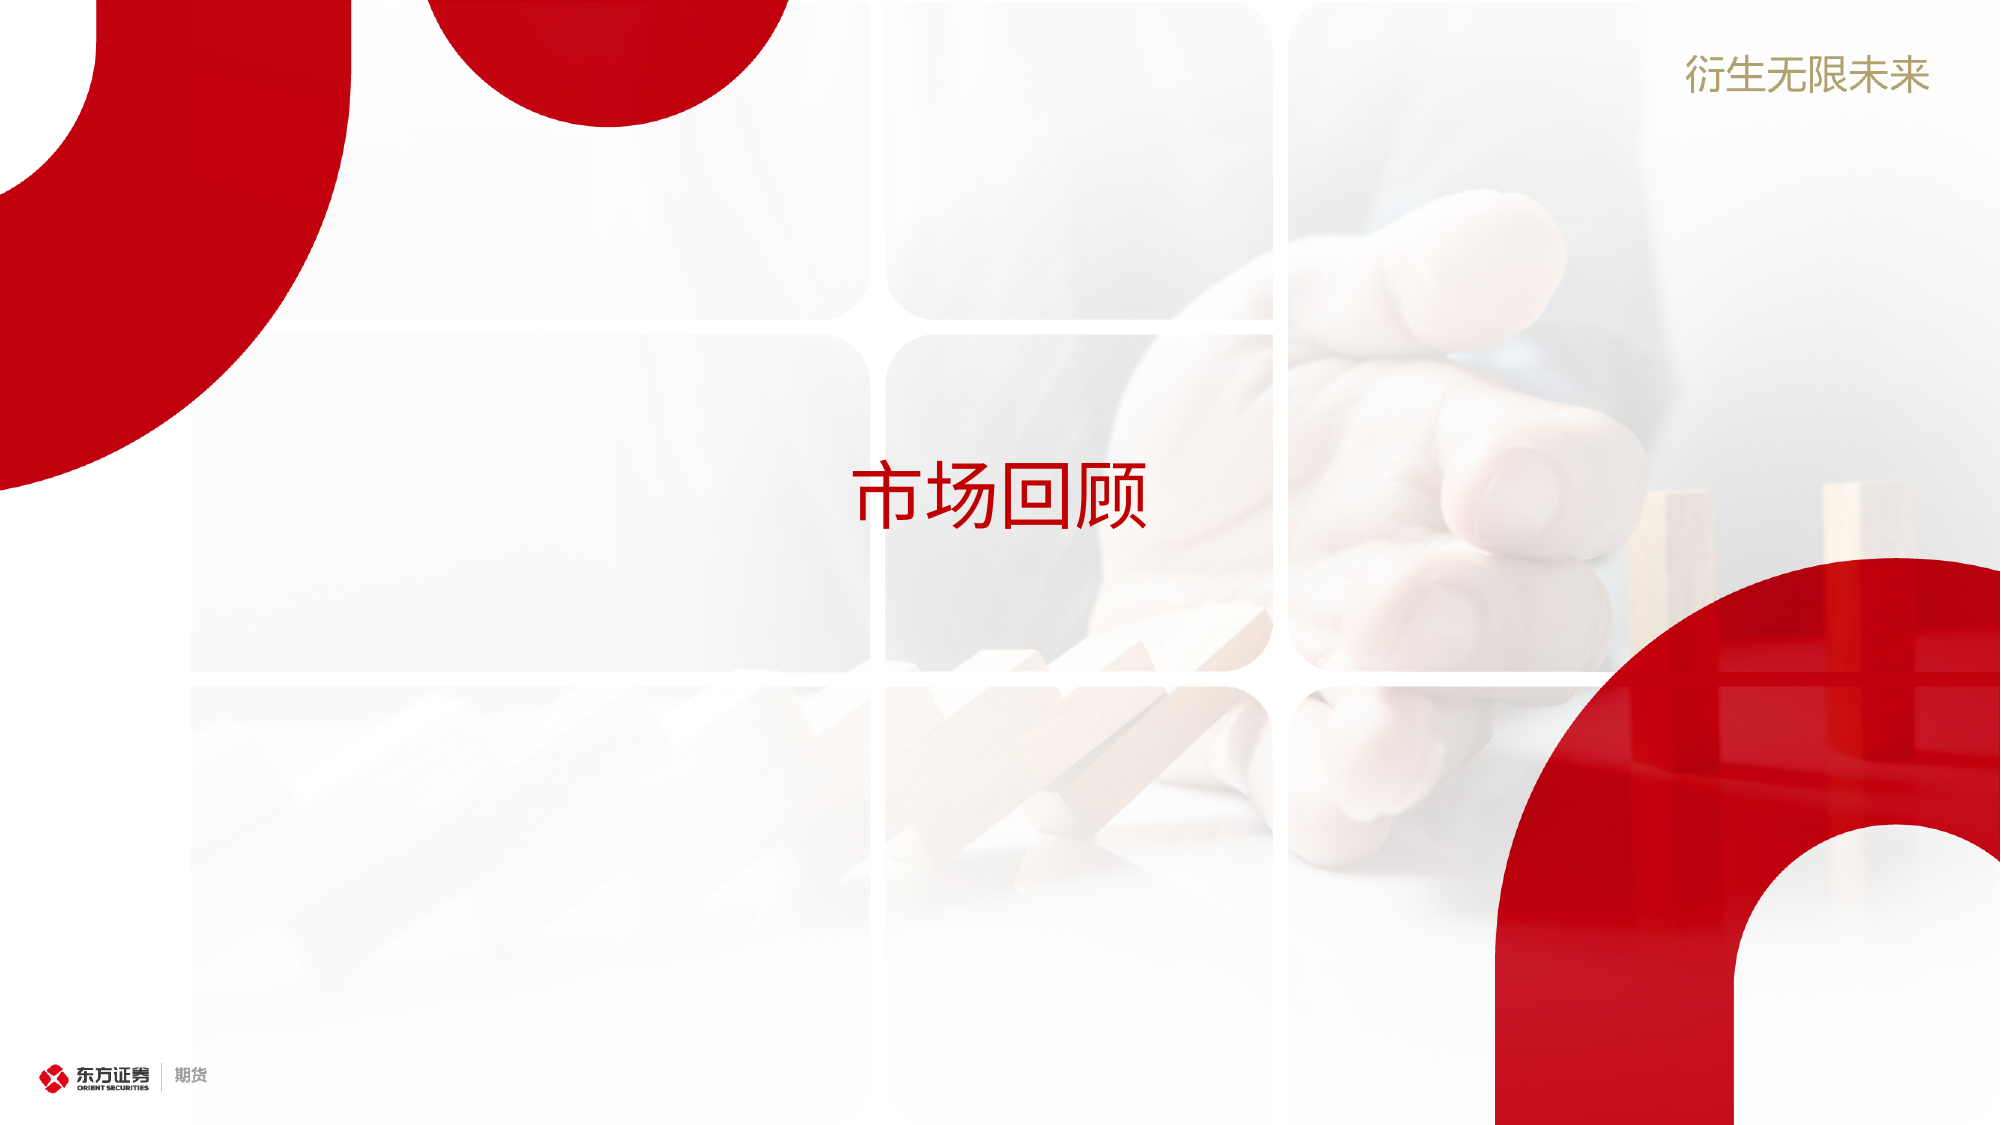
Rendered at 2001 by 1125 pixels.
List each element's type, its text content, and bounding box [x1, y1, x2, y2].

title 市场回顾 [137, 451, 1863, 670]
picture [0, 0, 2000, 1125]
